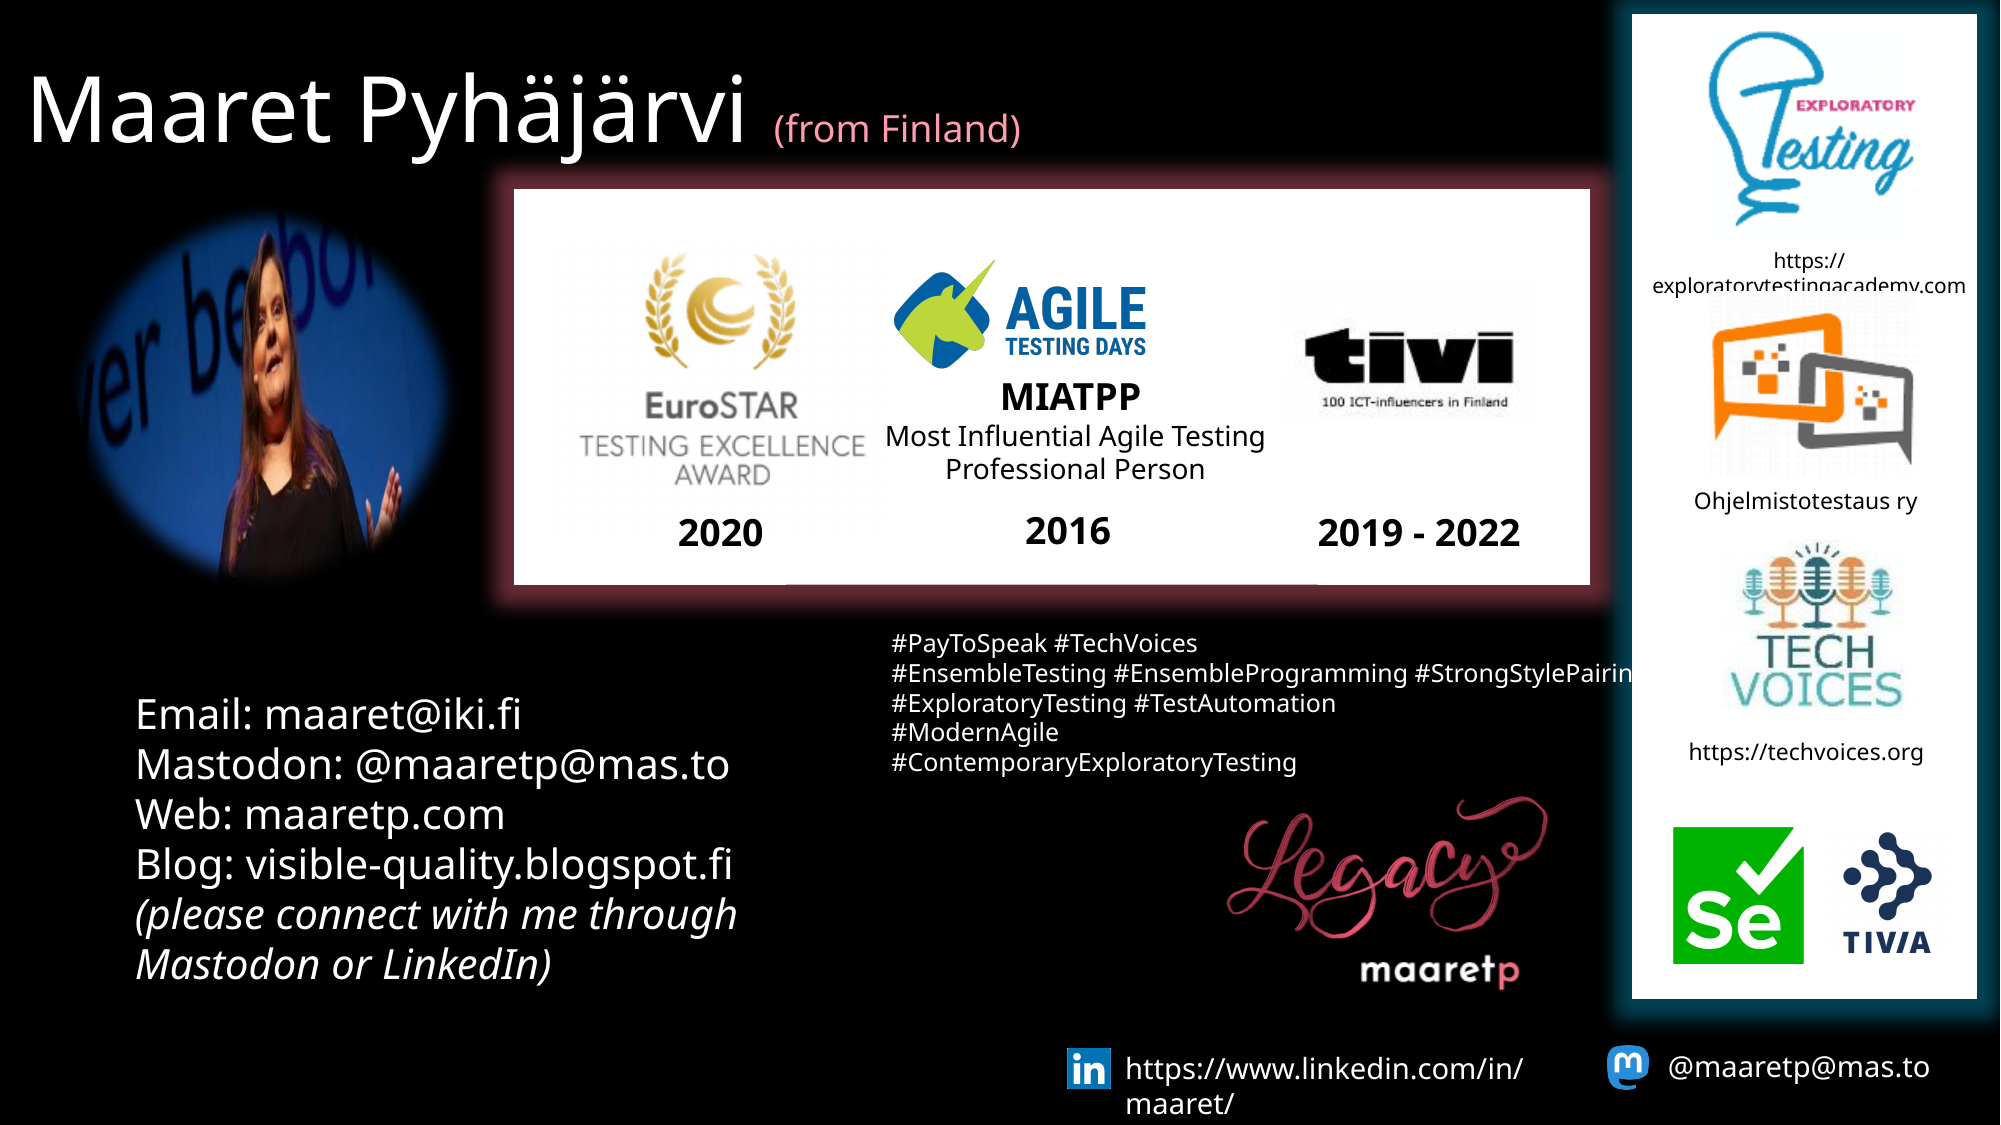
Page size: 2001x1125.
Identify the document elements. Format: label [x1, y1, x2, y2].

picture [1822, 827, 1953, 958]
picture [1067, 1048, 1111, 1089]
picture [1673, 827, 1804, 964]
picture [1708, 30, 1918, 240]
picture [1607, 1045, 1649, 1090]
picture [76, 211, 453, 585]
picture [1282, 280, 1537, 421]
picture [894, 259, 1148, 369]
picture [577, 269, 866, 513]
picture [1708, 291, 1918, 476]
picture [1181, 772, 1571, 1001]
picture [1708, 536, 1918, 726]
